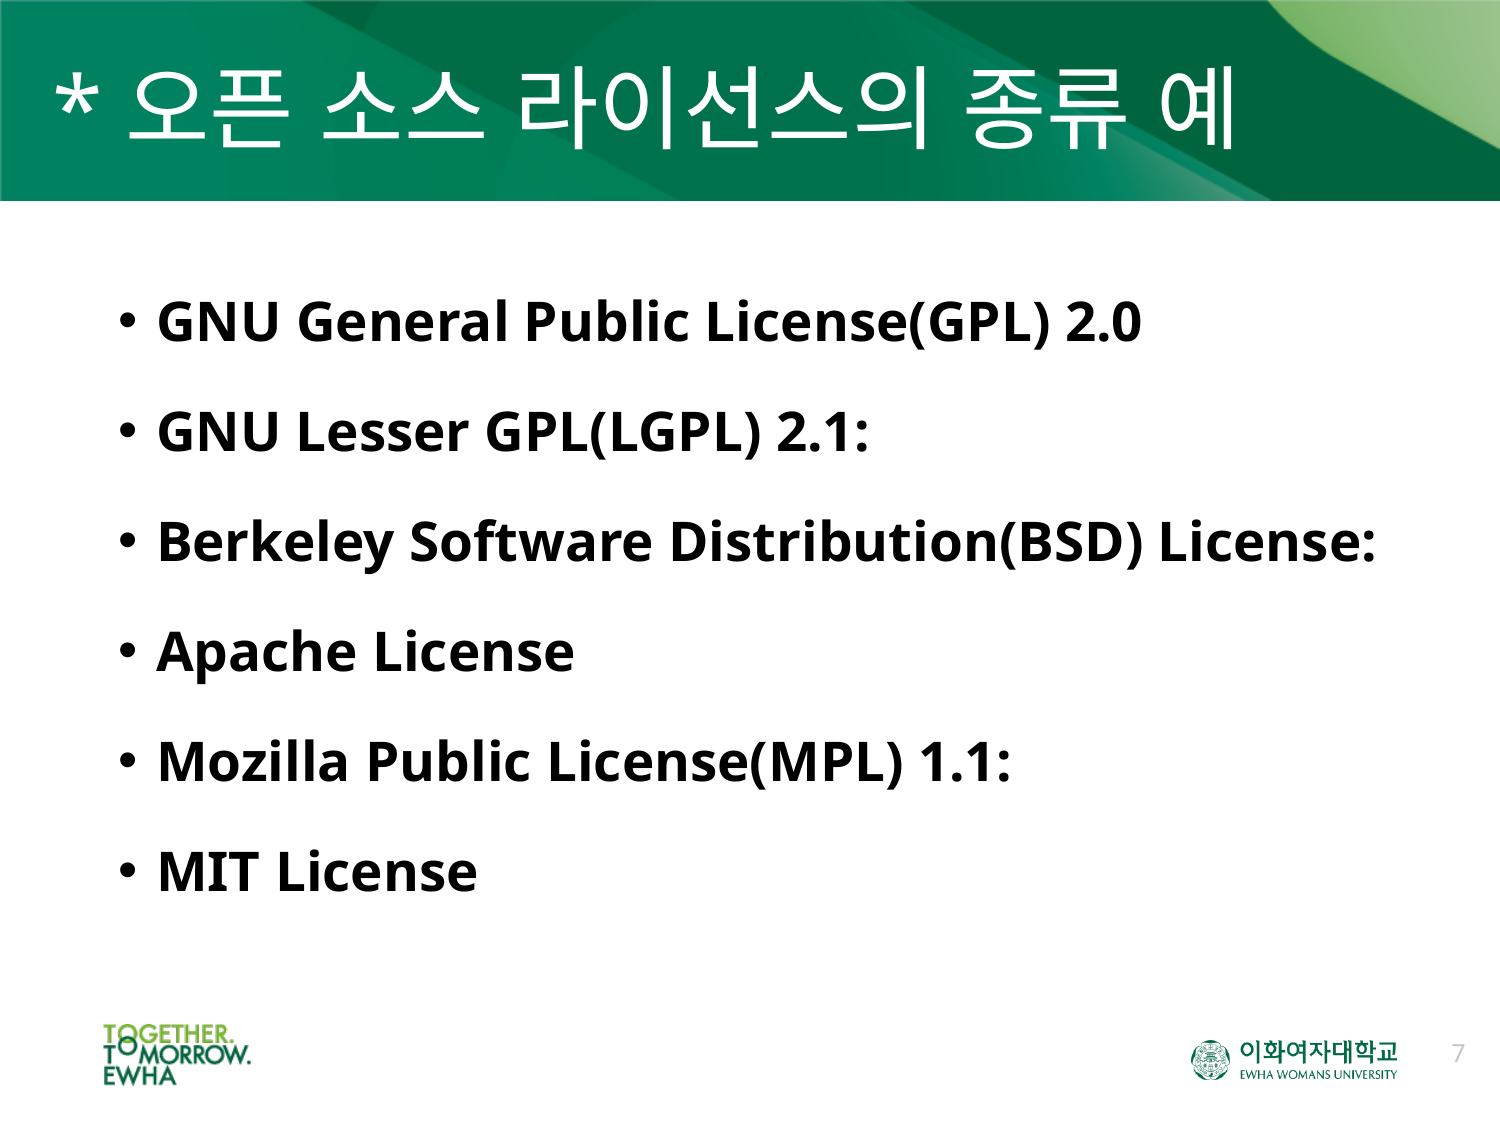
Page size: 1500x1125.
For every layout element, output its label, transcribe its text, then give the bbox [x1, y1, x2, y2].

picture [0, 0, 1500, 201]
list GNU General Public License(GPL) 2.0 GNU Lesser GPL(LGPL) 2.1: Berkeley Software Distribution(BSD) License: Apache License Mozilla Public License(MPL) 1.1: MIT License [103, 265, 1397, 980]
picture [103, 1024, 251, 1087]
title *오픈 소스 라이선스의 종류 예 [37, 4, 1397, 222]
slide_number 7 [1142, 1024, 1481, 1085]
